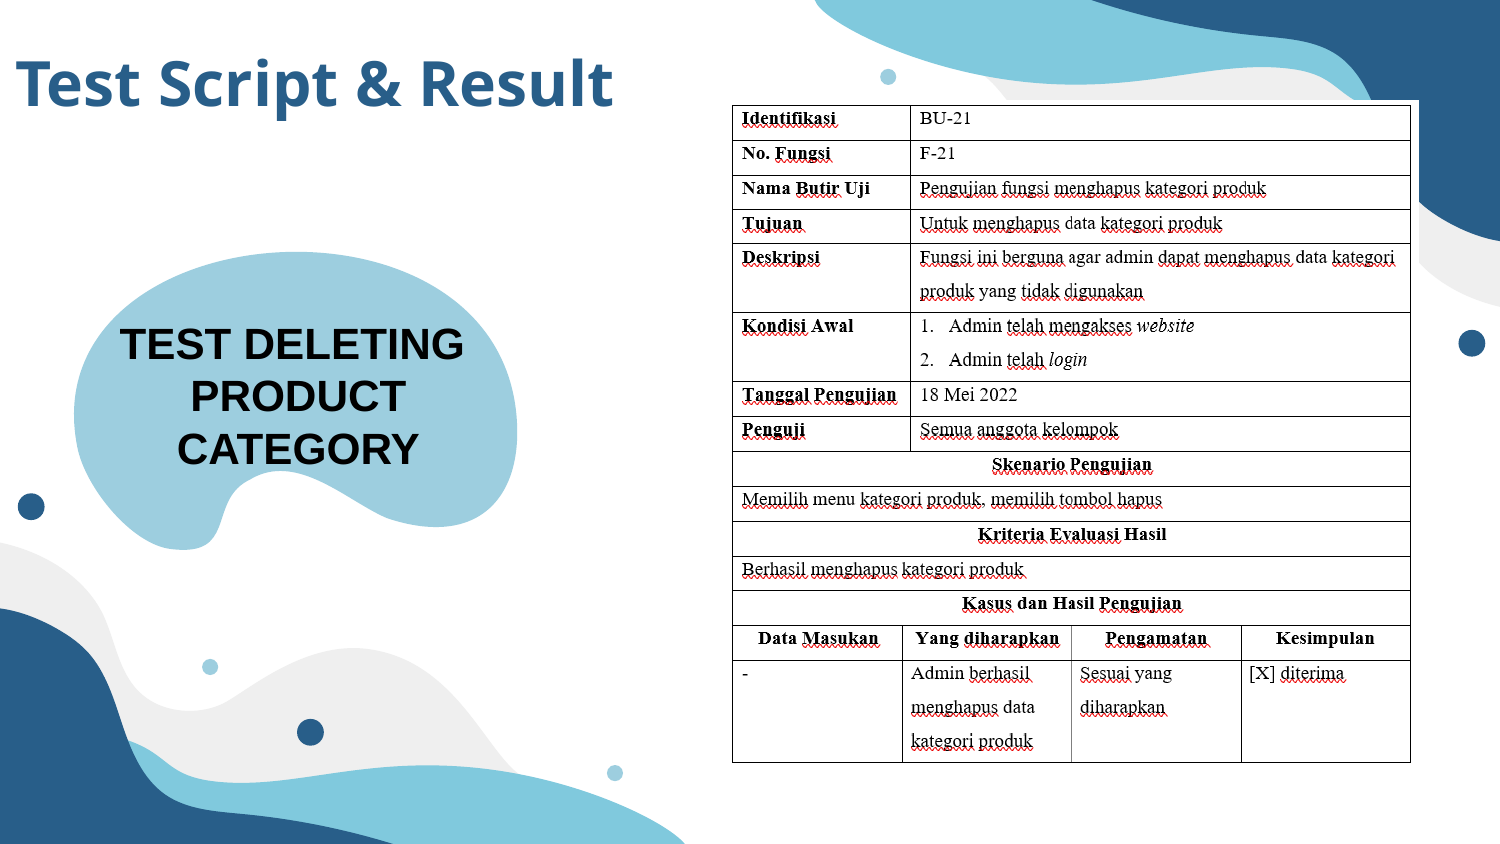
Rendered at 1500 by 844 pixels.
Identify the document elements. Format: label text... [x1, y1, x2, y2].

text_box TEST DELETING PRODUCT CATEGORY [52, 300, 545, 541]
picture [724, 100, 1420, 772]
text_box [147, 541, 211, 550]
text_box [134, 251, 454, 300]
title Test Script & Result [0, 0, 1286, 187]
